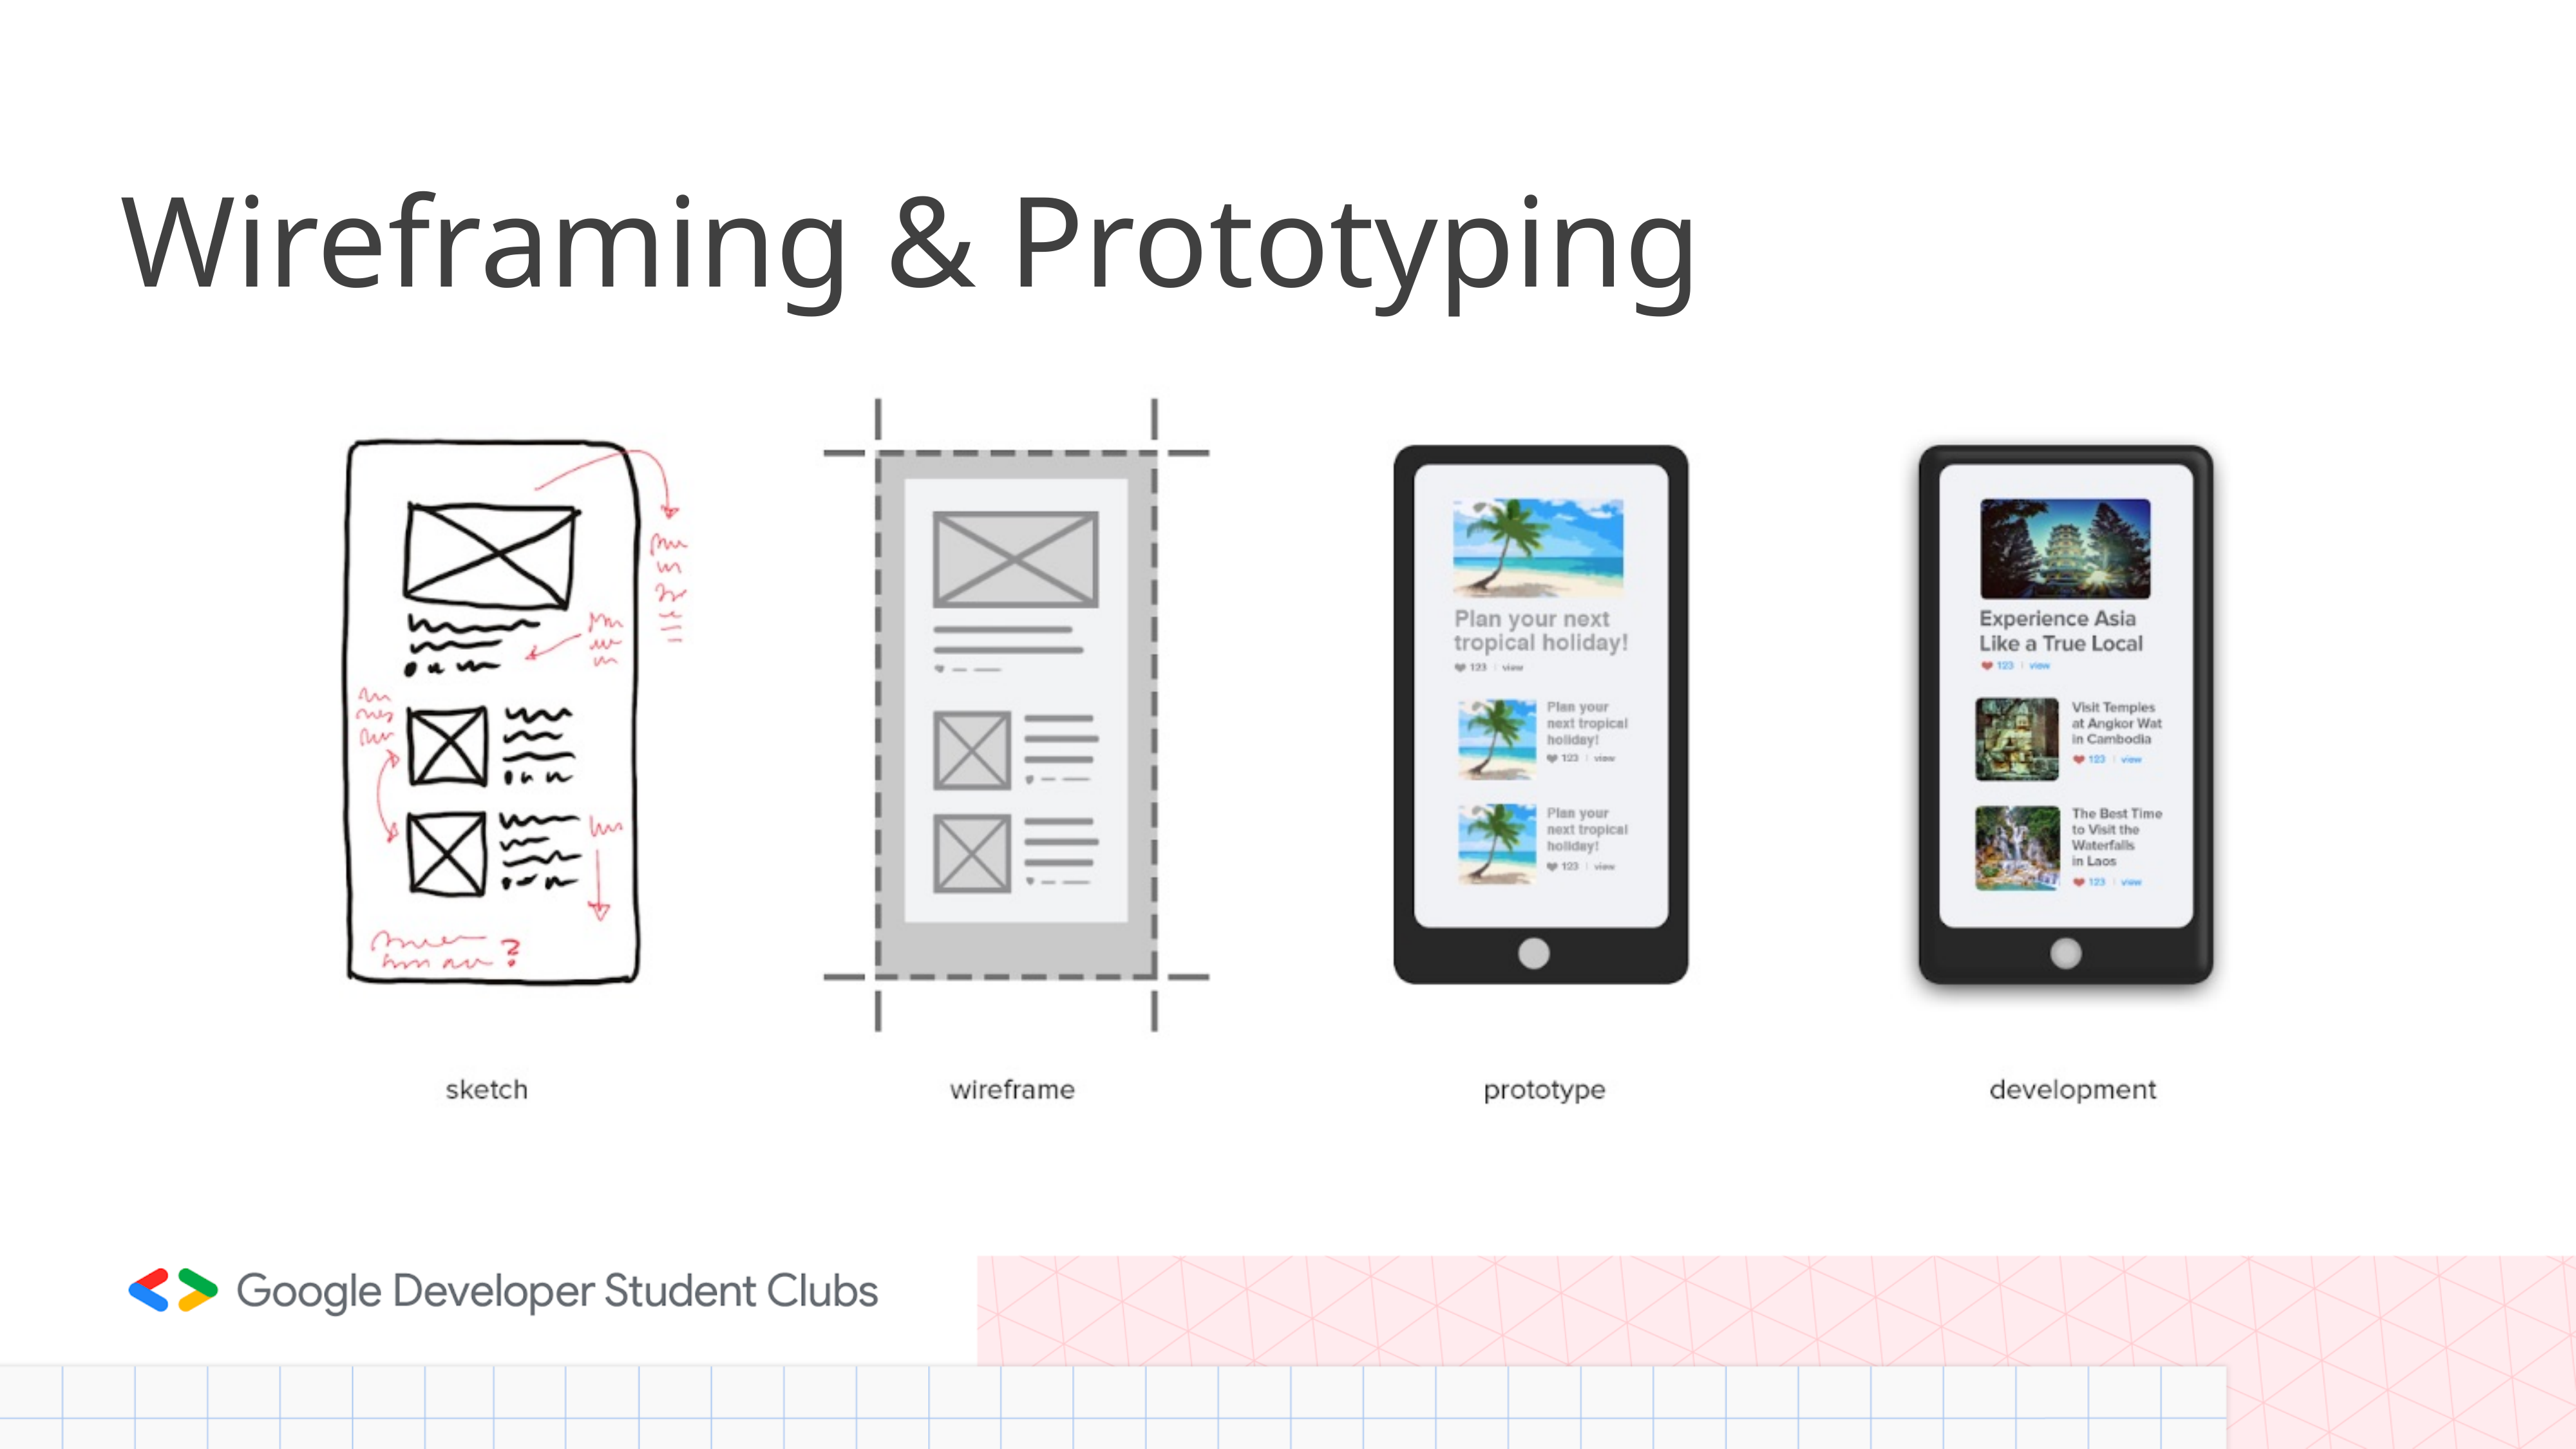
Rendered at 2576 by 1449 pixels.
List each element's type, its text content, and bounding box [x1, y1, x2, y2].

picture [0, 0, 2576, 1449]
title Wireframing & Prototyping [94, 136, 2414, 430]
